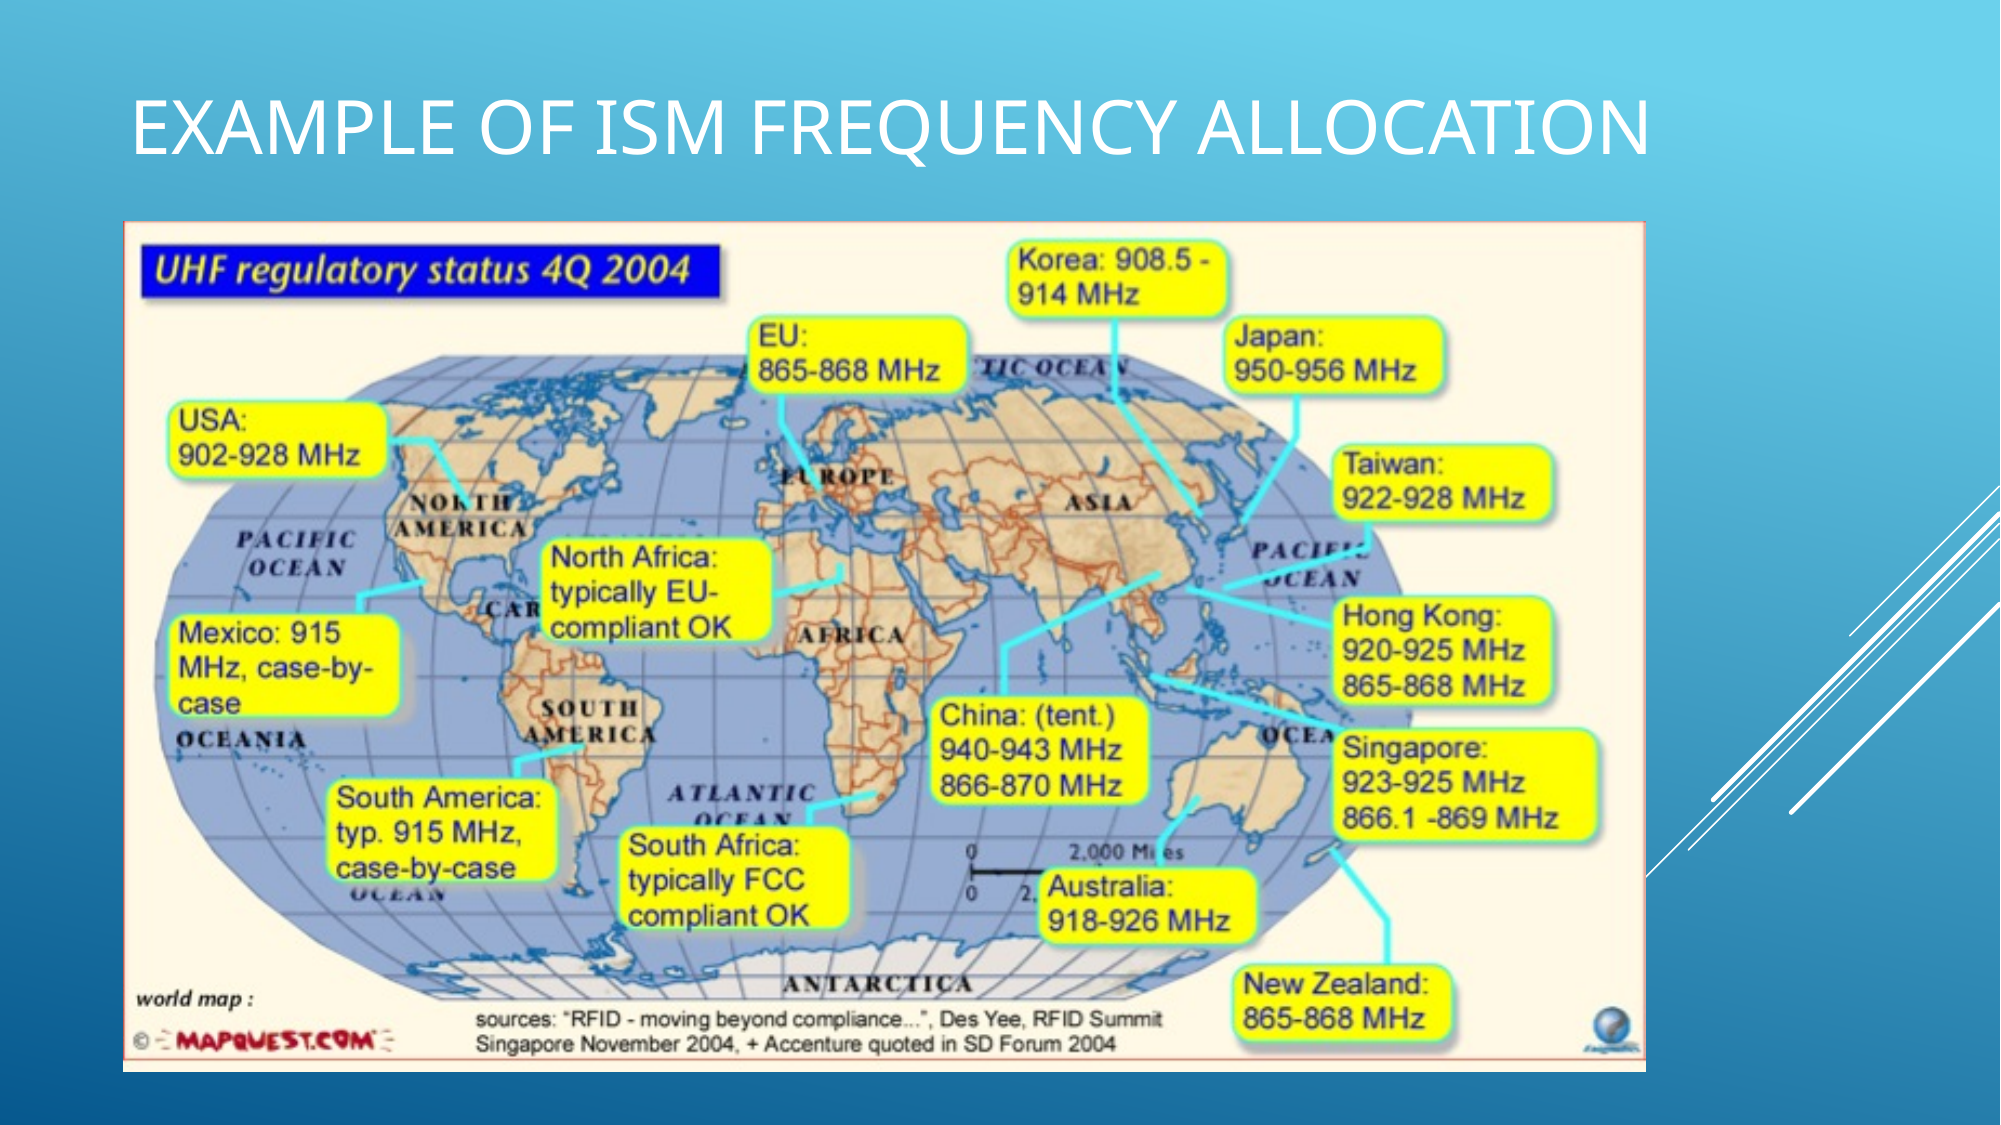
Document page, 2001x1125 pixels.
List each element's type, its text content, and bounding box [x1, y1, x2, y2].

title Example of ISM frequency allocation [114, 61, 1886, 187]
picture [122, 221, 1646, 1072]
